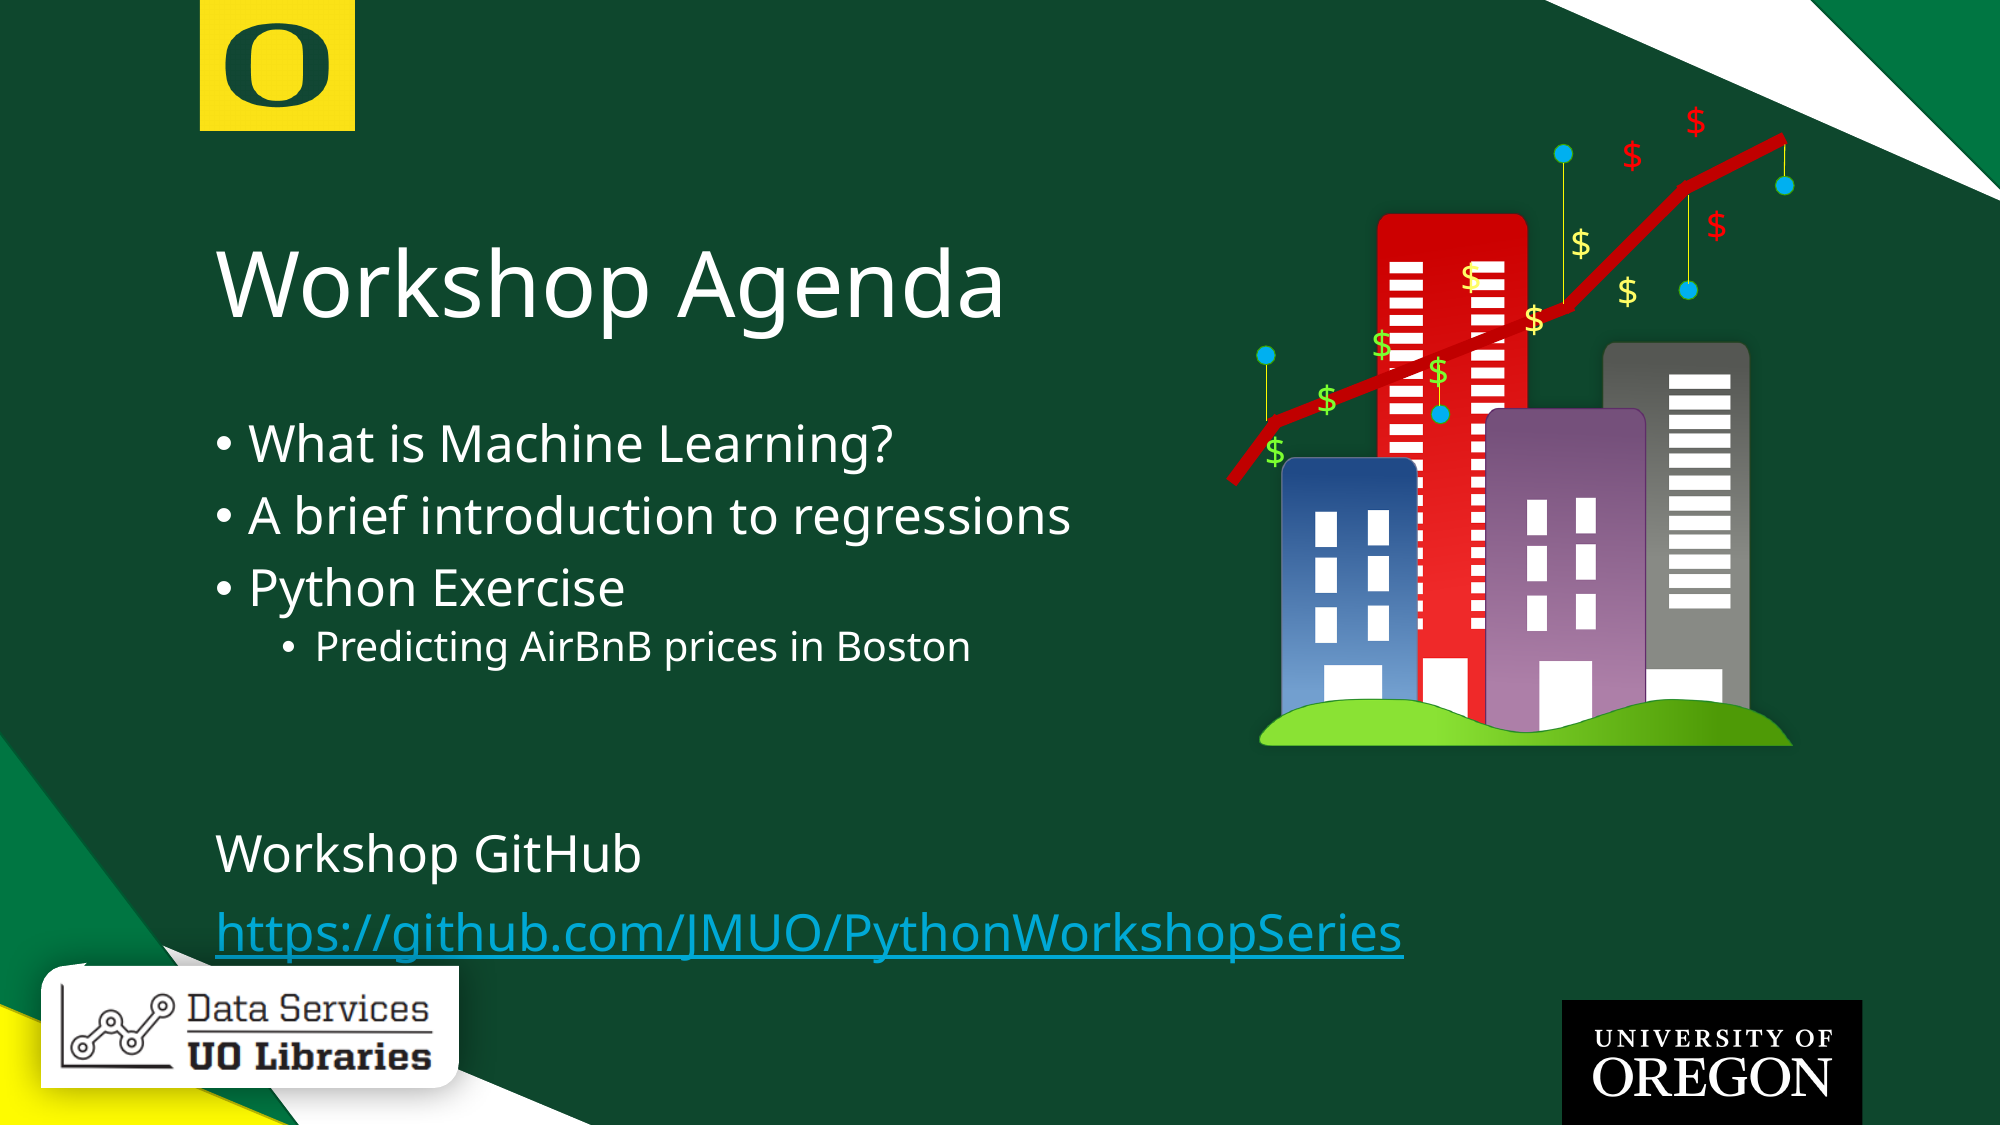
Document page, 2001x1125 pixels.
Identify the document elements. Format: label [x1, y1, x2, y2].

text_box [0, 0, 2000, 1125]
text_box [1179, 144, 1831, 424]
